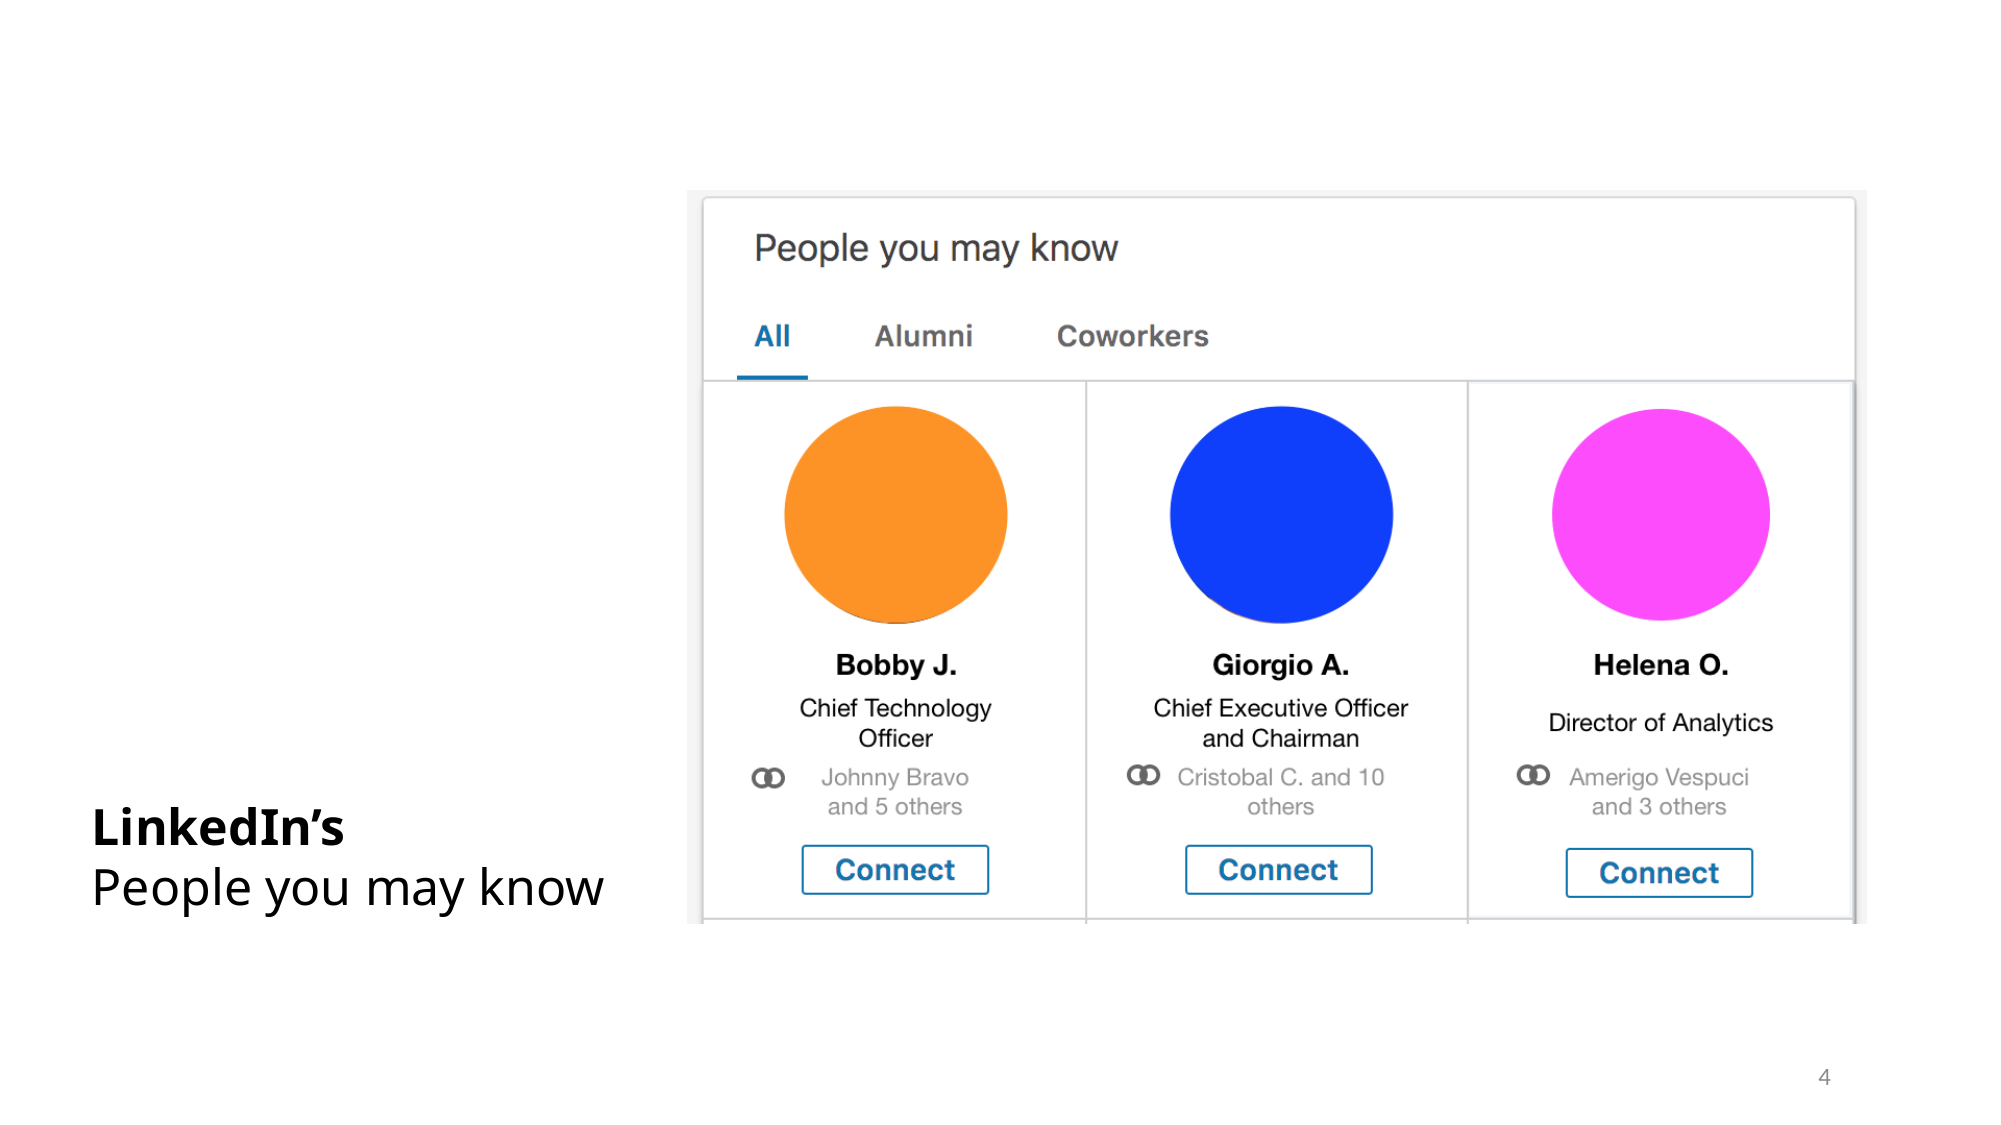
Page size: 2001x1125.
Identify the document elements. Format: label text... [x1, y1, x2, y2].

slide_number 4 [1396, 1045, 1847, 1106]
picture [687, 190, 1867, 925]
text_box LinkedIn’s People you may know [76, 787, 620, 923]
